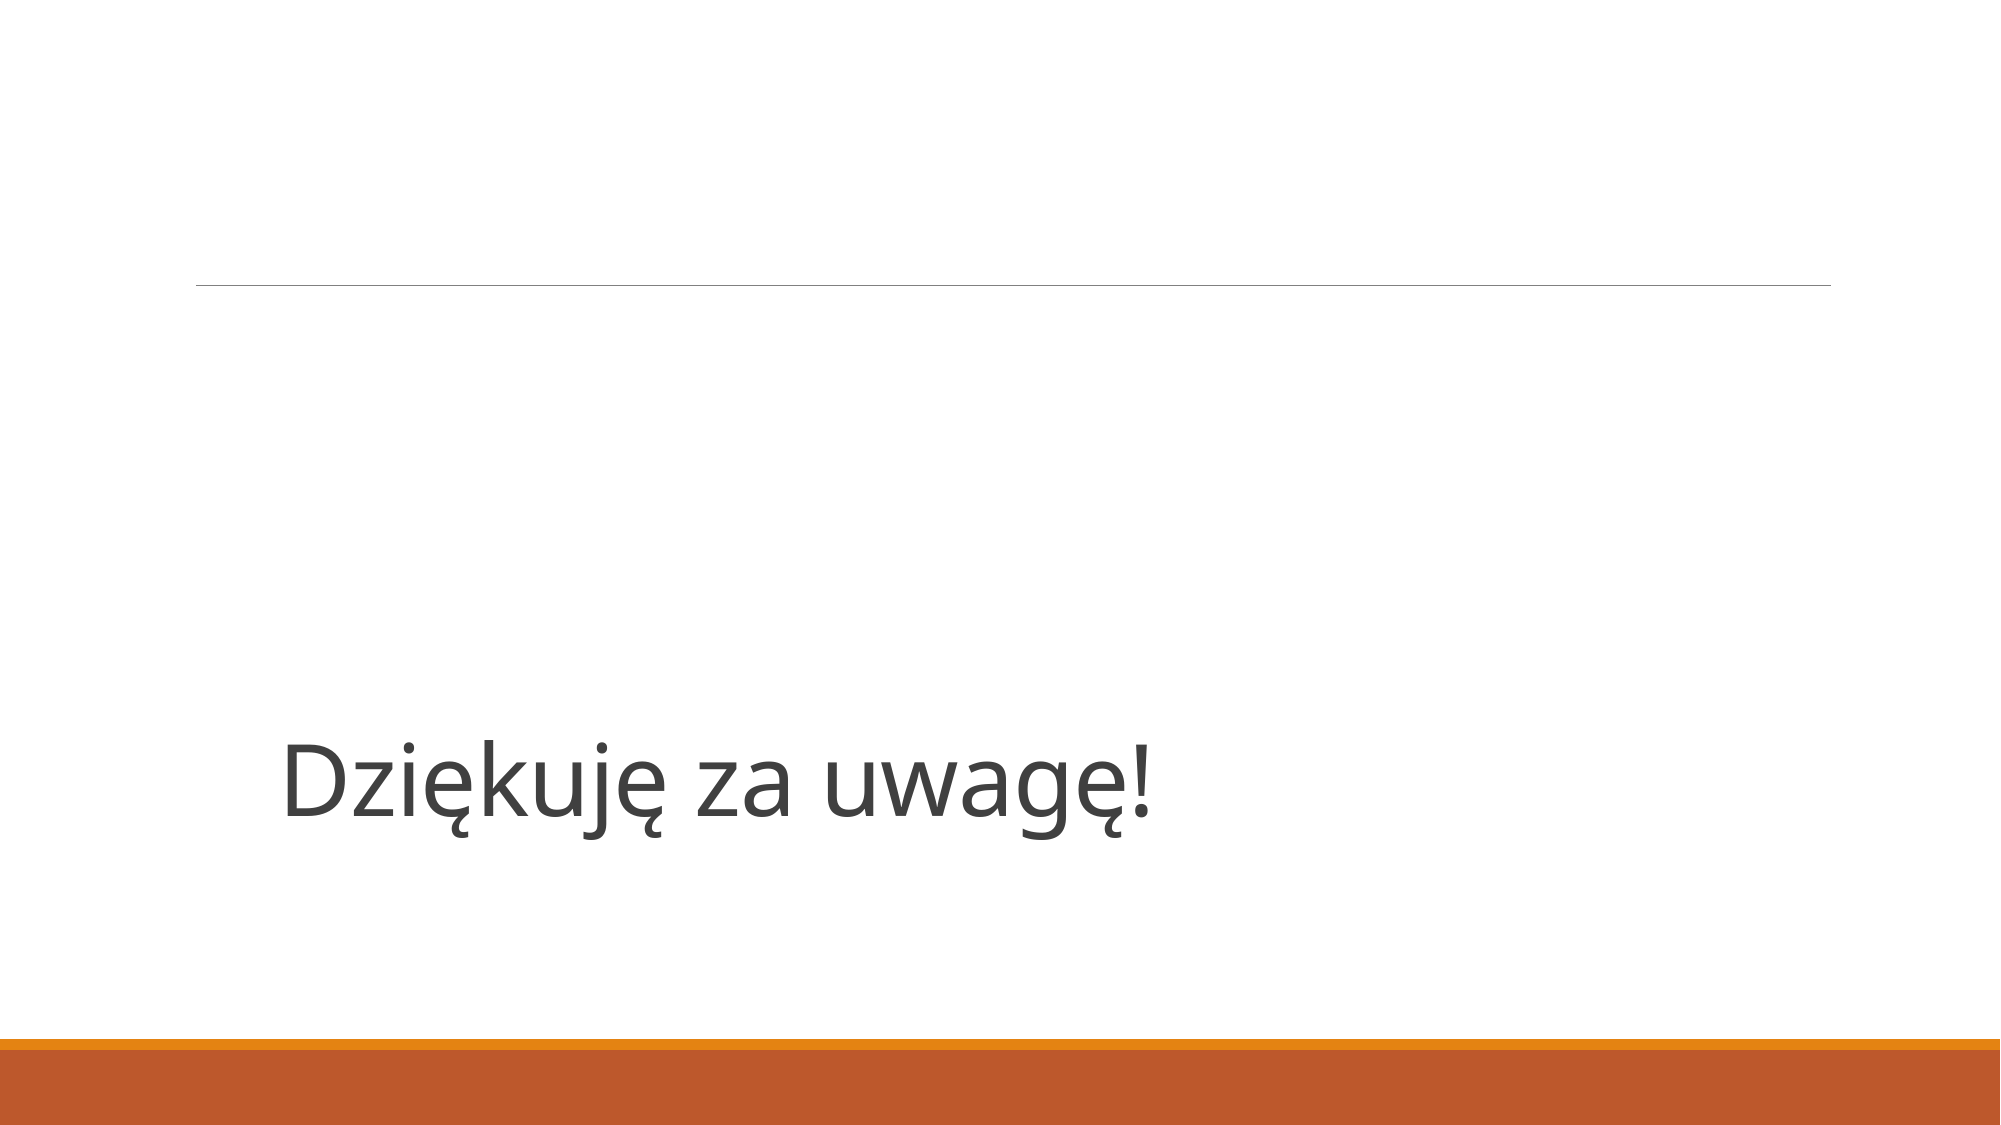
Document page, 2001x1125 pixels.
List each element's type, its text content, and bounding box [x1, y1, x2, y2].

title Dziękuję za uwagę! [263, 606, 1914, 845]
